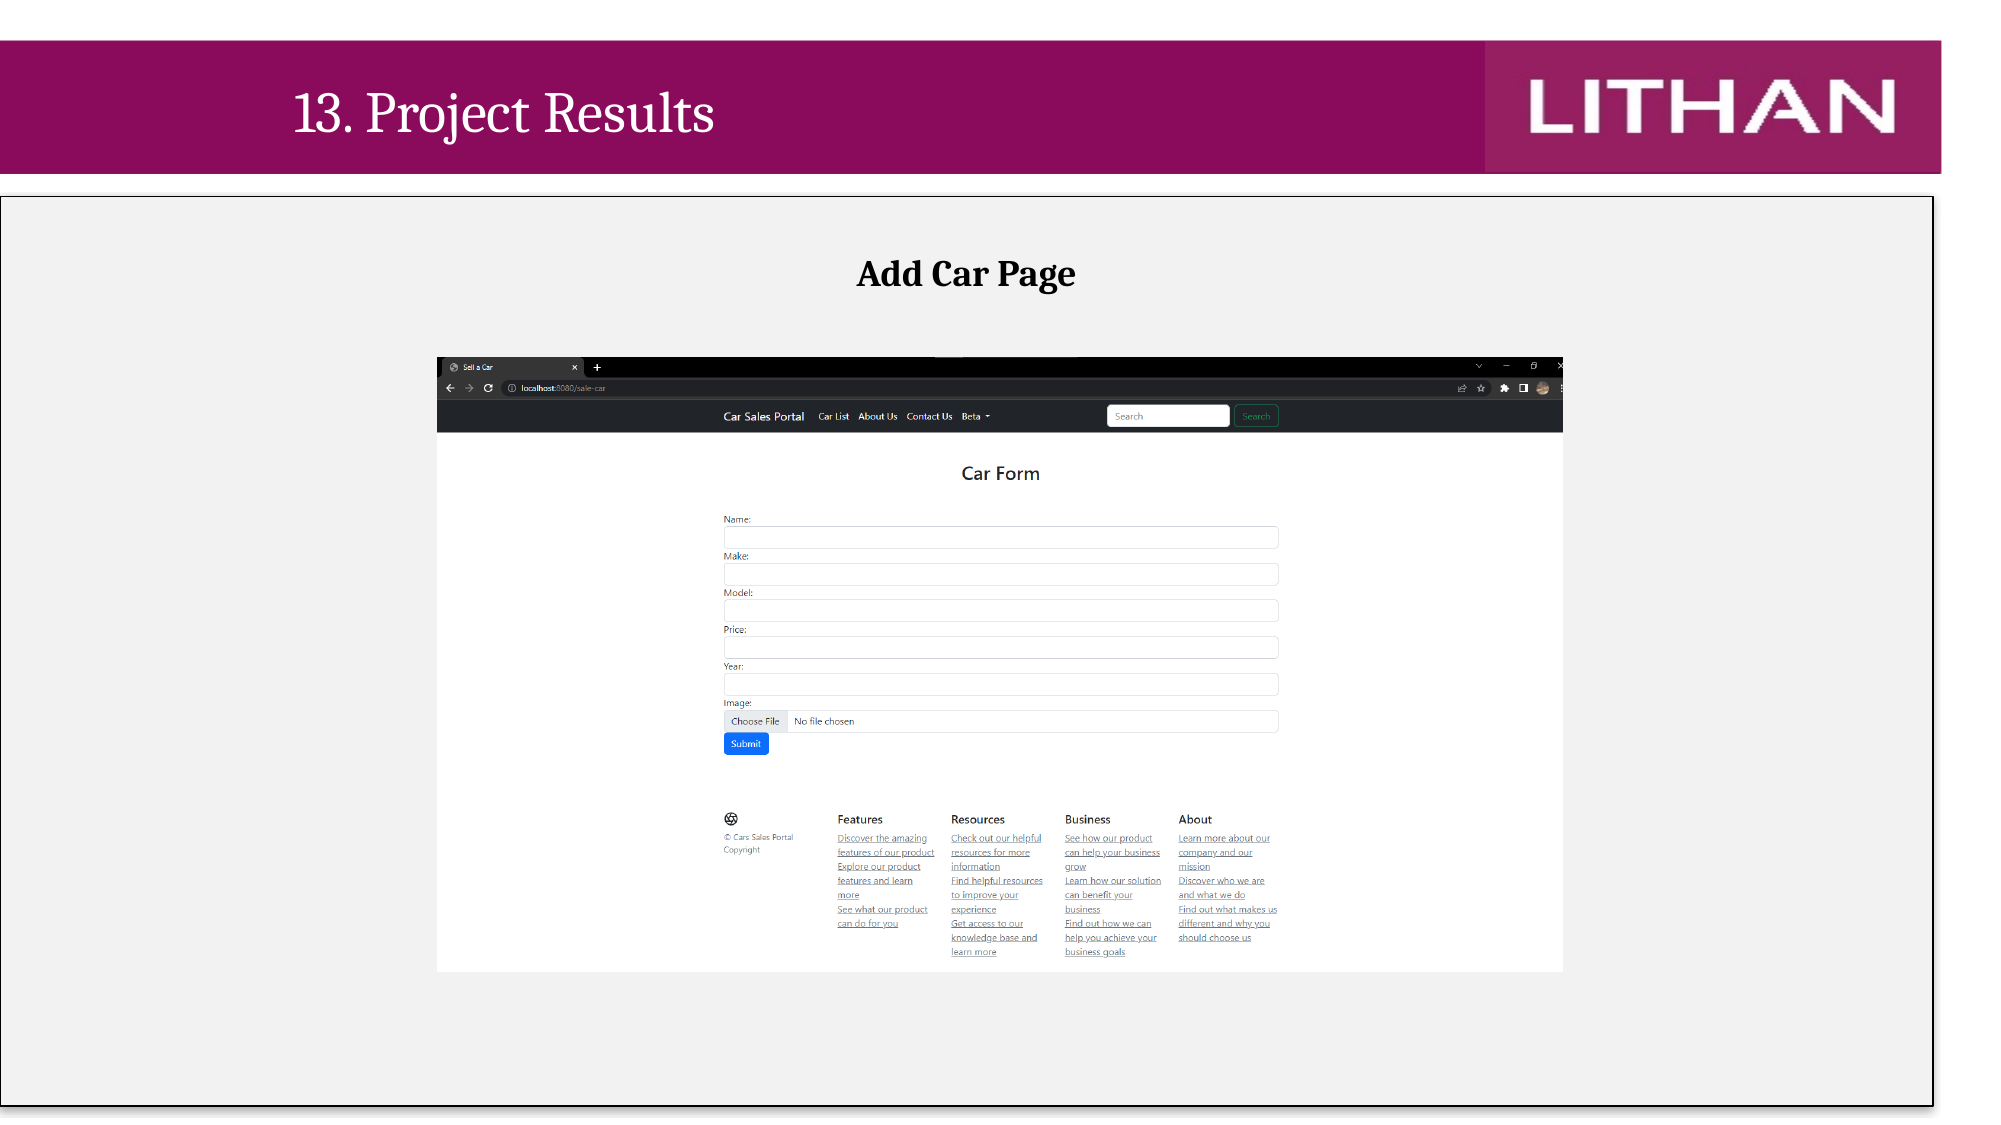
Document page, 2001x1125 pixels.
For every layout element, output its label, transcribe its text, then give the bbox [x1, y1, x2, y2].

picture [0, 37, 1946, 178]
text_box Add Car Page [0, 196, 1934, 1107]
picture [437, 357, 1563, 973]
title 13. Project Results [279, 66, 1235, 142]
